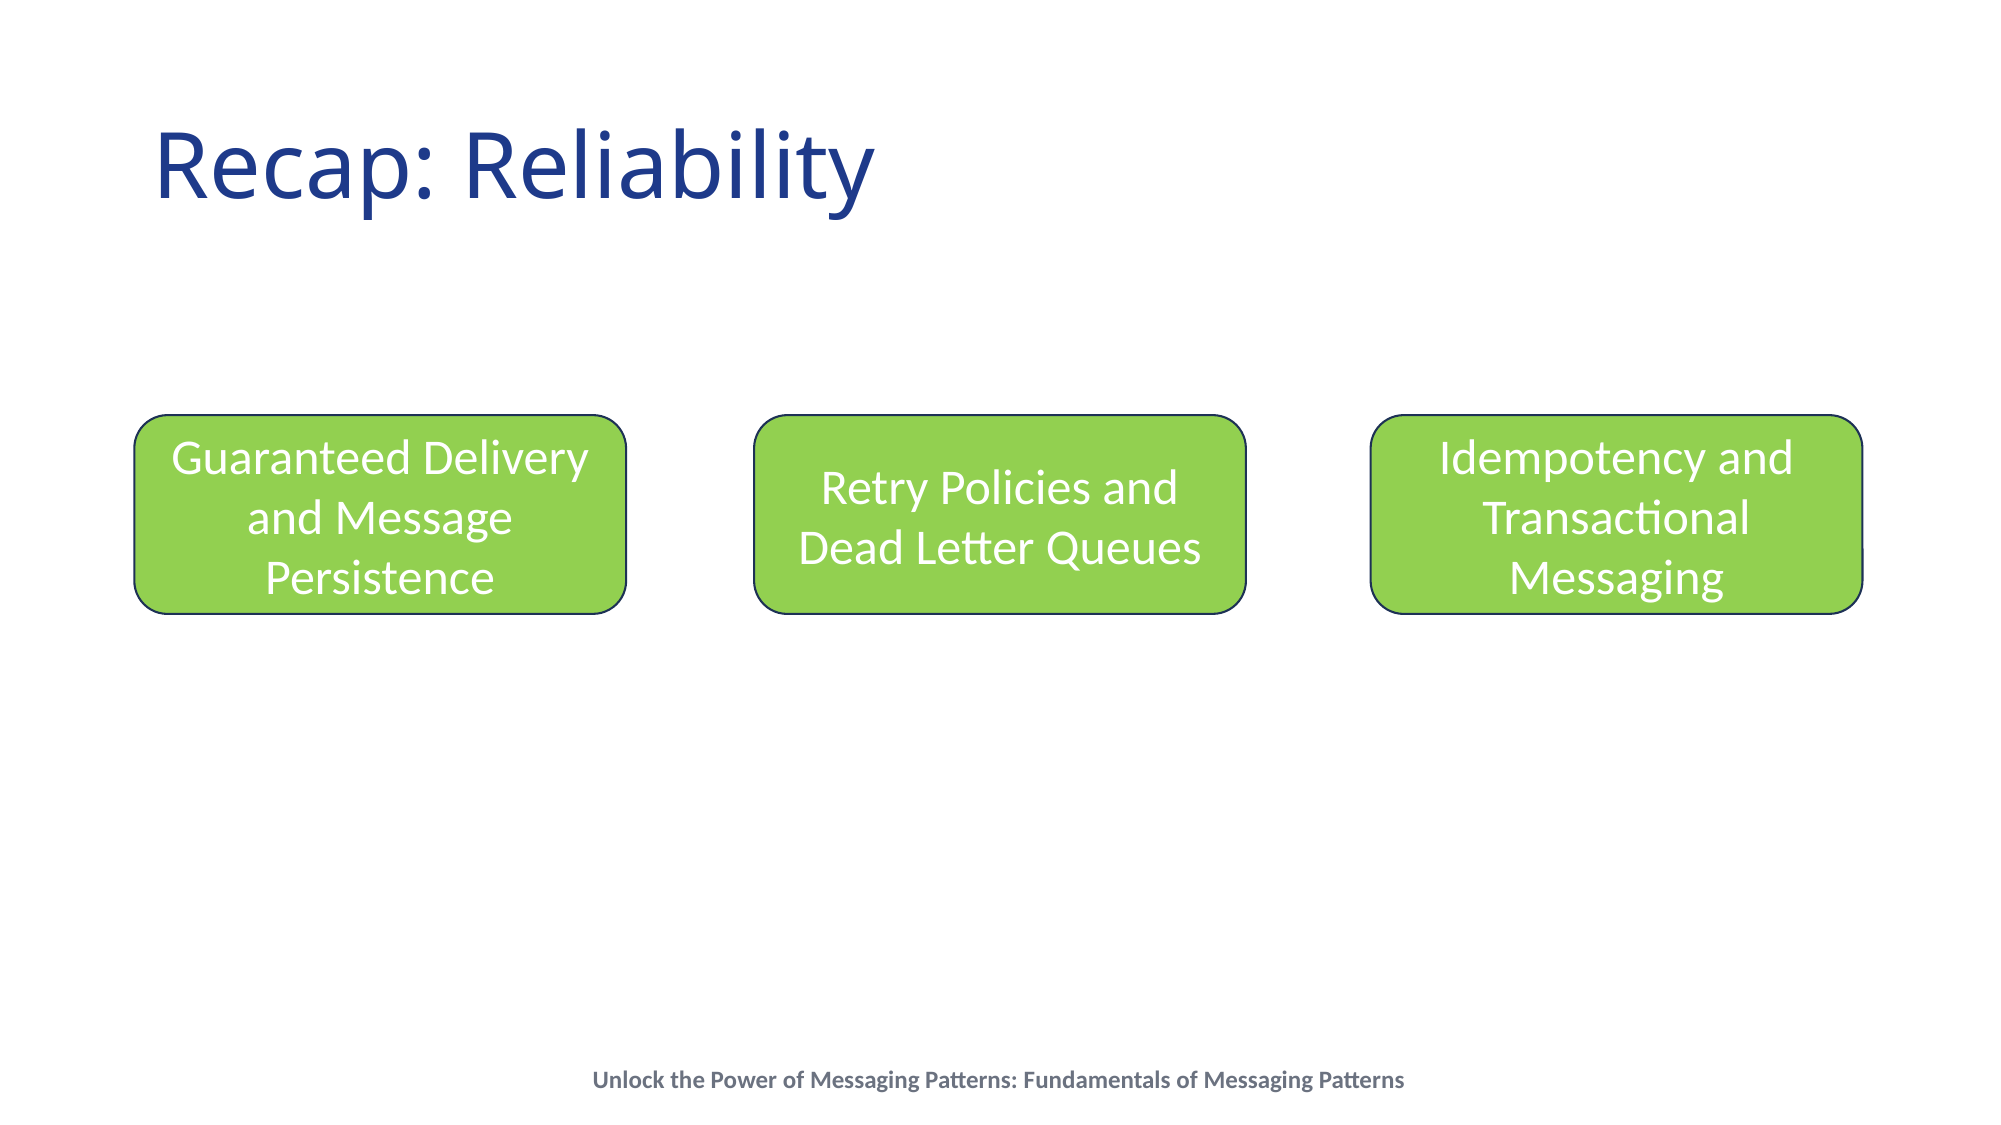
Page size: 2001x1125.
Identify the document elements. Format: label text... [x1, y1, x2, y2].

text_box Guaranteed Delivery and Message Persistence [133, 414, 628, 615]
title Recap: Reliability [137, 59, 1863, 278]
text_box Idempotency and Transactional Messaging [1369, 414, 1864, 615]
text_box Retry Policies and Dead Letter Queues [753, 414, 1247, 615]
